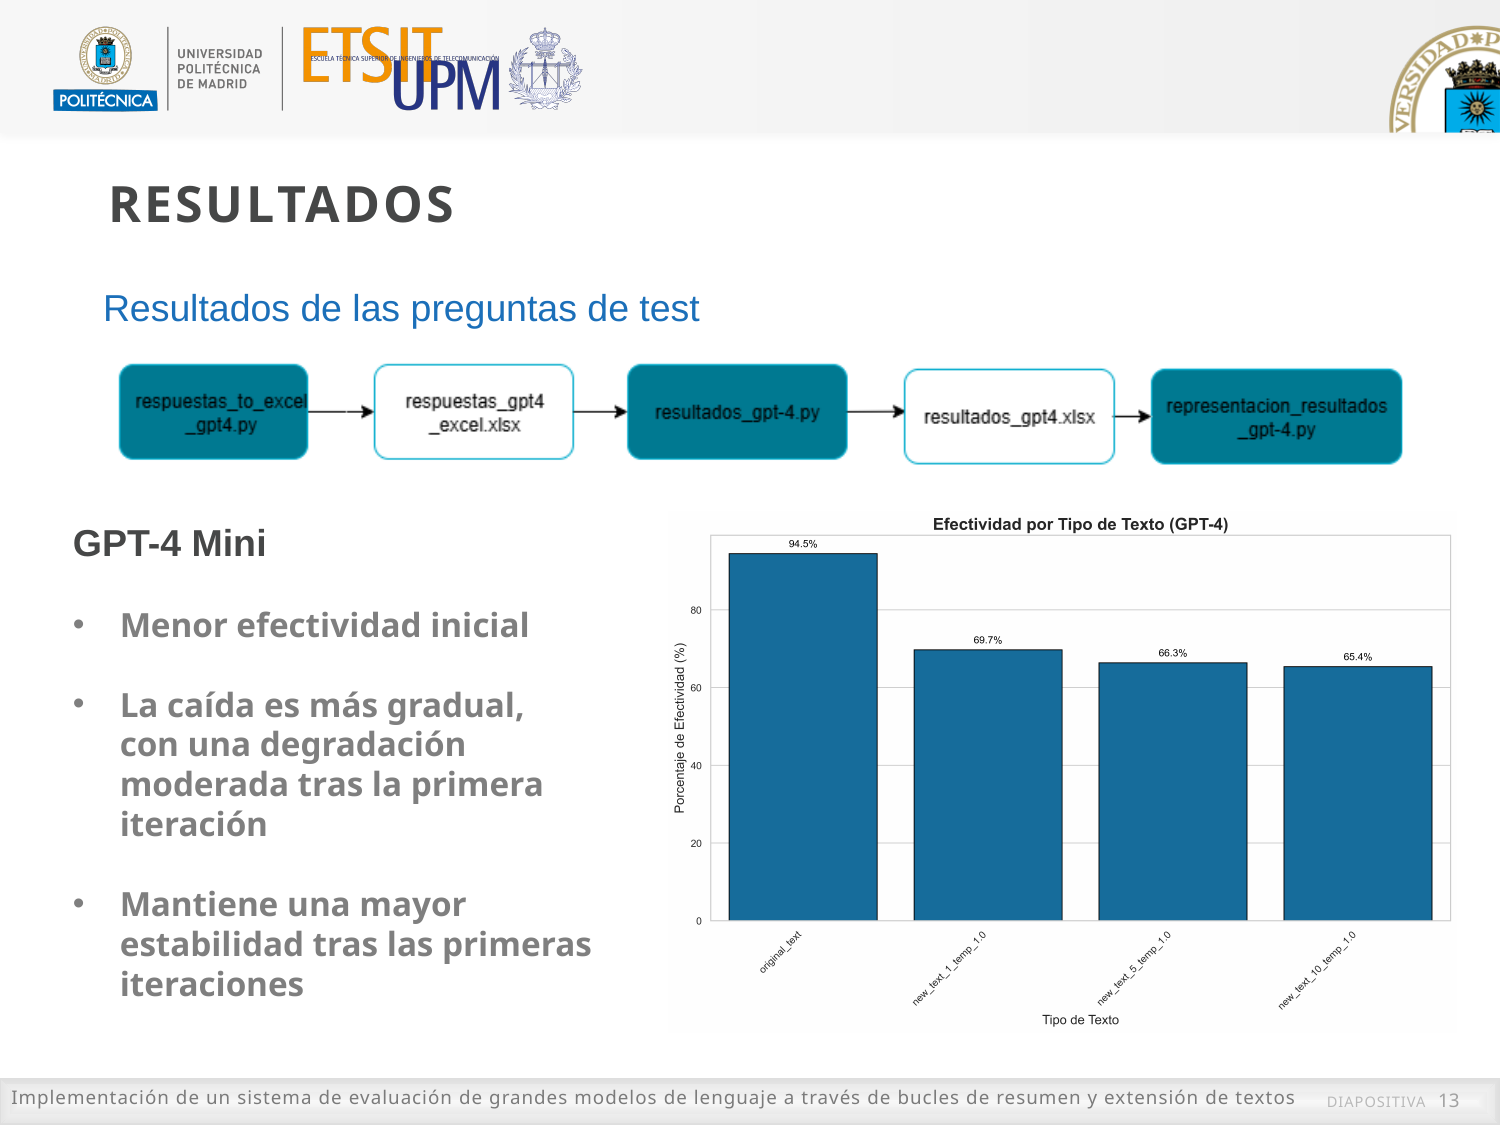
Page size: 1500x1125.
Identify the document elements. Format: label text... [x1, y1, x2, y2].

list Implementación de un sistema de evaluación de grandes modelos de lenguaje a través de bucles de resumen y extensión de textos [5, 1081, 1331, 1111]
picture [1387, 23, 1500, 133]
text_box [88, 496, 906, 937]
text_box GPT-4 Mini Menor efectividad inicial La caída es más gradual, con una degradación moderada tras la primera iteración Mantiene una mayor estabilidad tras las primeras iteraciones [58, 511, 613, 1101]
list Resultados [108, 179, 1433, 234]
text_box Resultados de las preguntas de test [88, 276, 1068, 336]
picture [31, 4, 605, 134]
picture [88, 358, 1403, 496]
picture [668, 511, 1457, 1034]
picture [1471, 101, 1484, 115]
